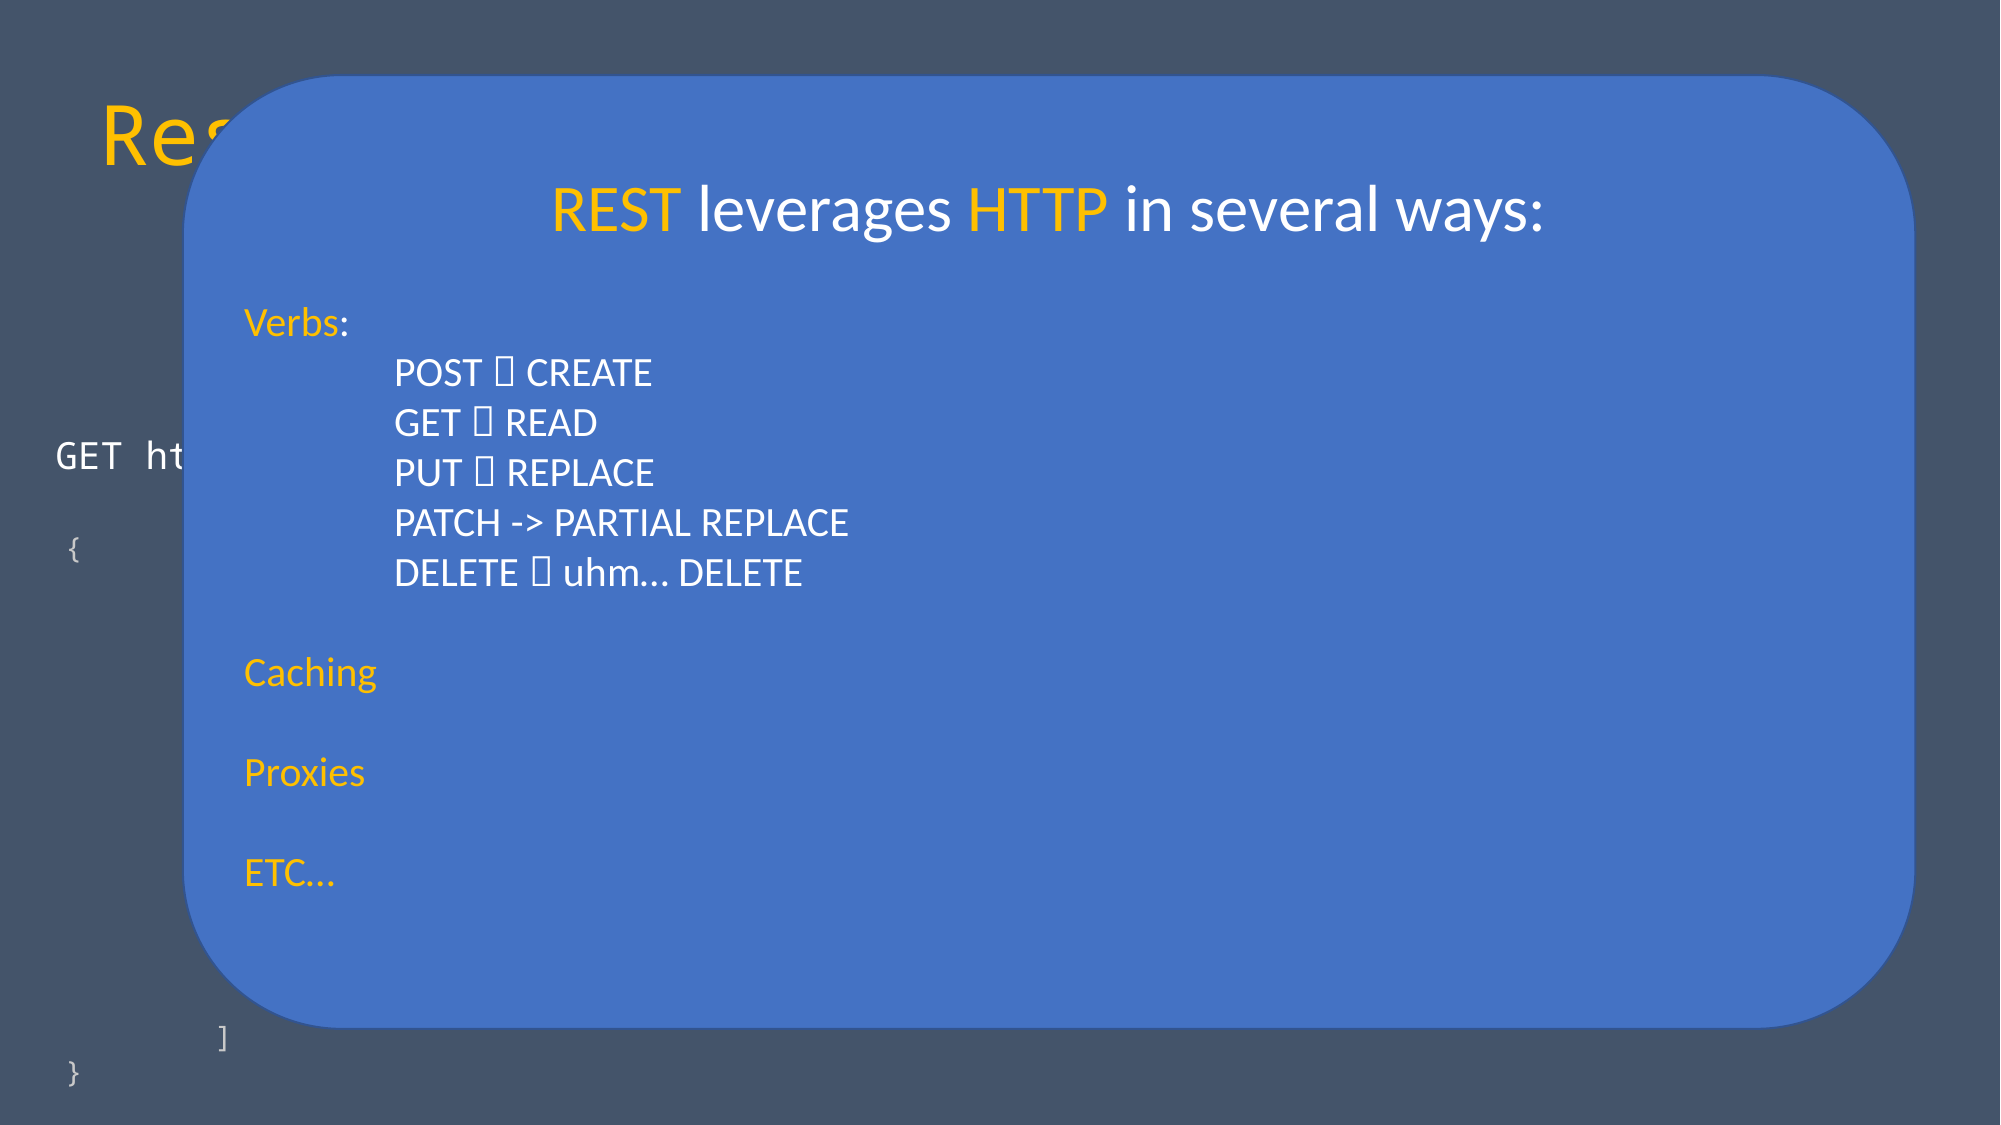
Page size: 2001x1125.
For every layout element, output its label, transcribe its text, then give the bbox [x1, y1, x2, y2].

text_box REST leverages HTTP in several ways: Verbs: POST  CREATE GET  READ PUT  REPLACE PATCH -> PARTIAL REPLACE DELETE  uhm… DELETE Caching Proxies ETC… [181, 73, 1917, 1030]
text_box Resources [84, 75, 316, 190]
text_box GET https://api.example.io/conversations [40, 424, 181, 485]
text_box { “count”: 2, “value”: [ { “id”: 2, “title”: “IDE vs VIM”, “messages”: [ { “body”: “VIM is obviously better!”, “author”: “name”: “AnyVIMUser” } ] }, . . . ] } [50, 521, 1950, 1097]
